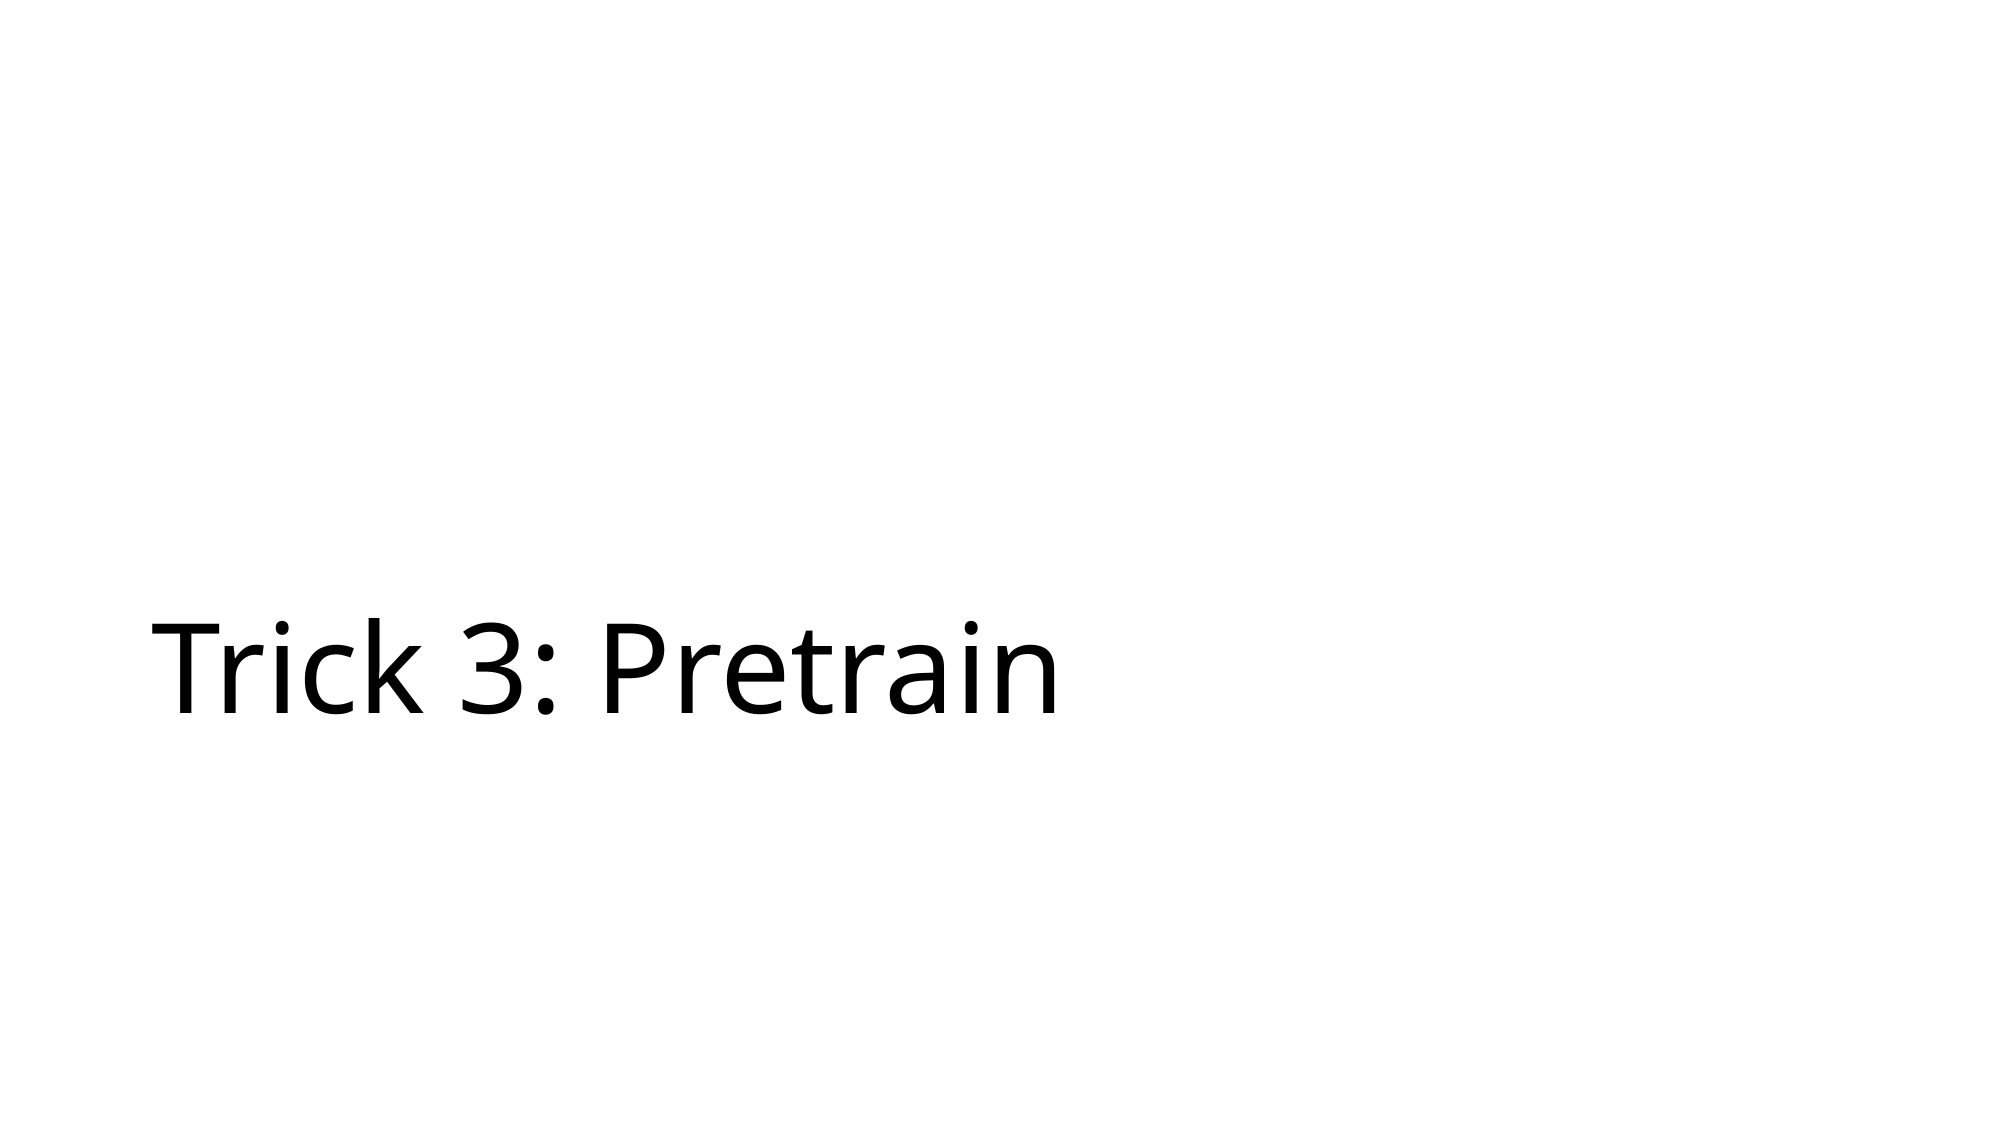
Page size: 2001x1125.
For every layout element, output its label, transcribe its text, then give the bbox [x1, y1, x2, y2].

title Trick 3: Pretrain [136, 280, 1862, 749]
